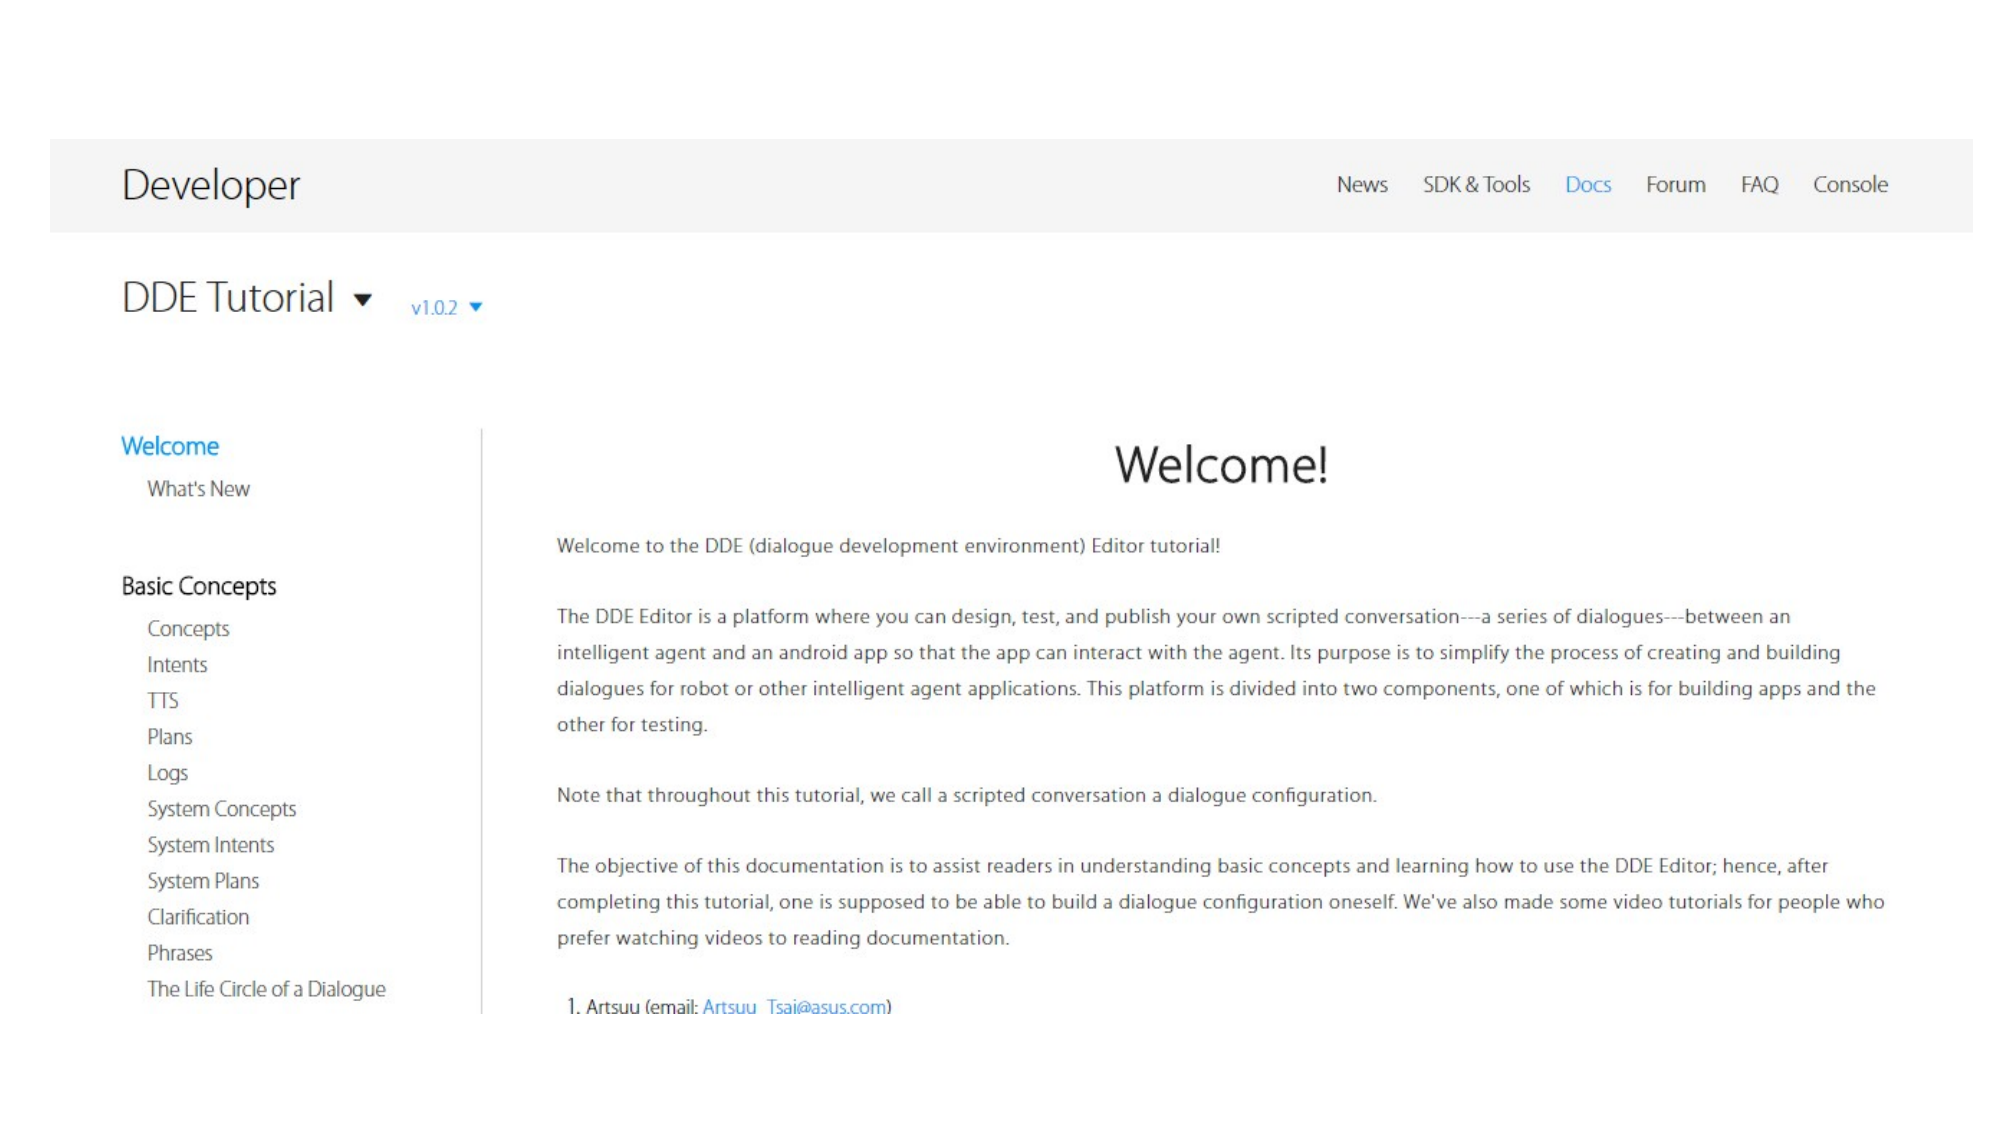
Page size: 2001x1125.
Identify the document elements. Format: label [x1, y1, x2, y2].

picture [49, 138, 1973, 1014]
